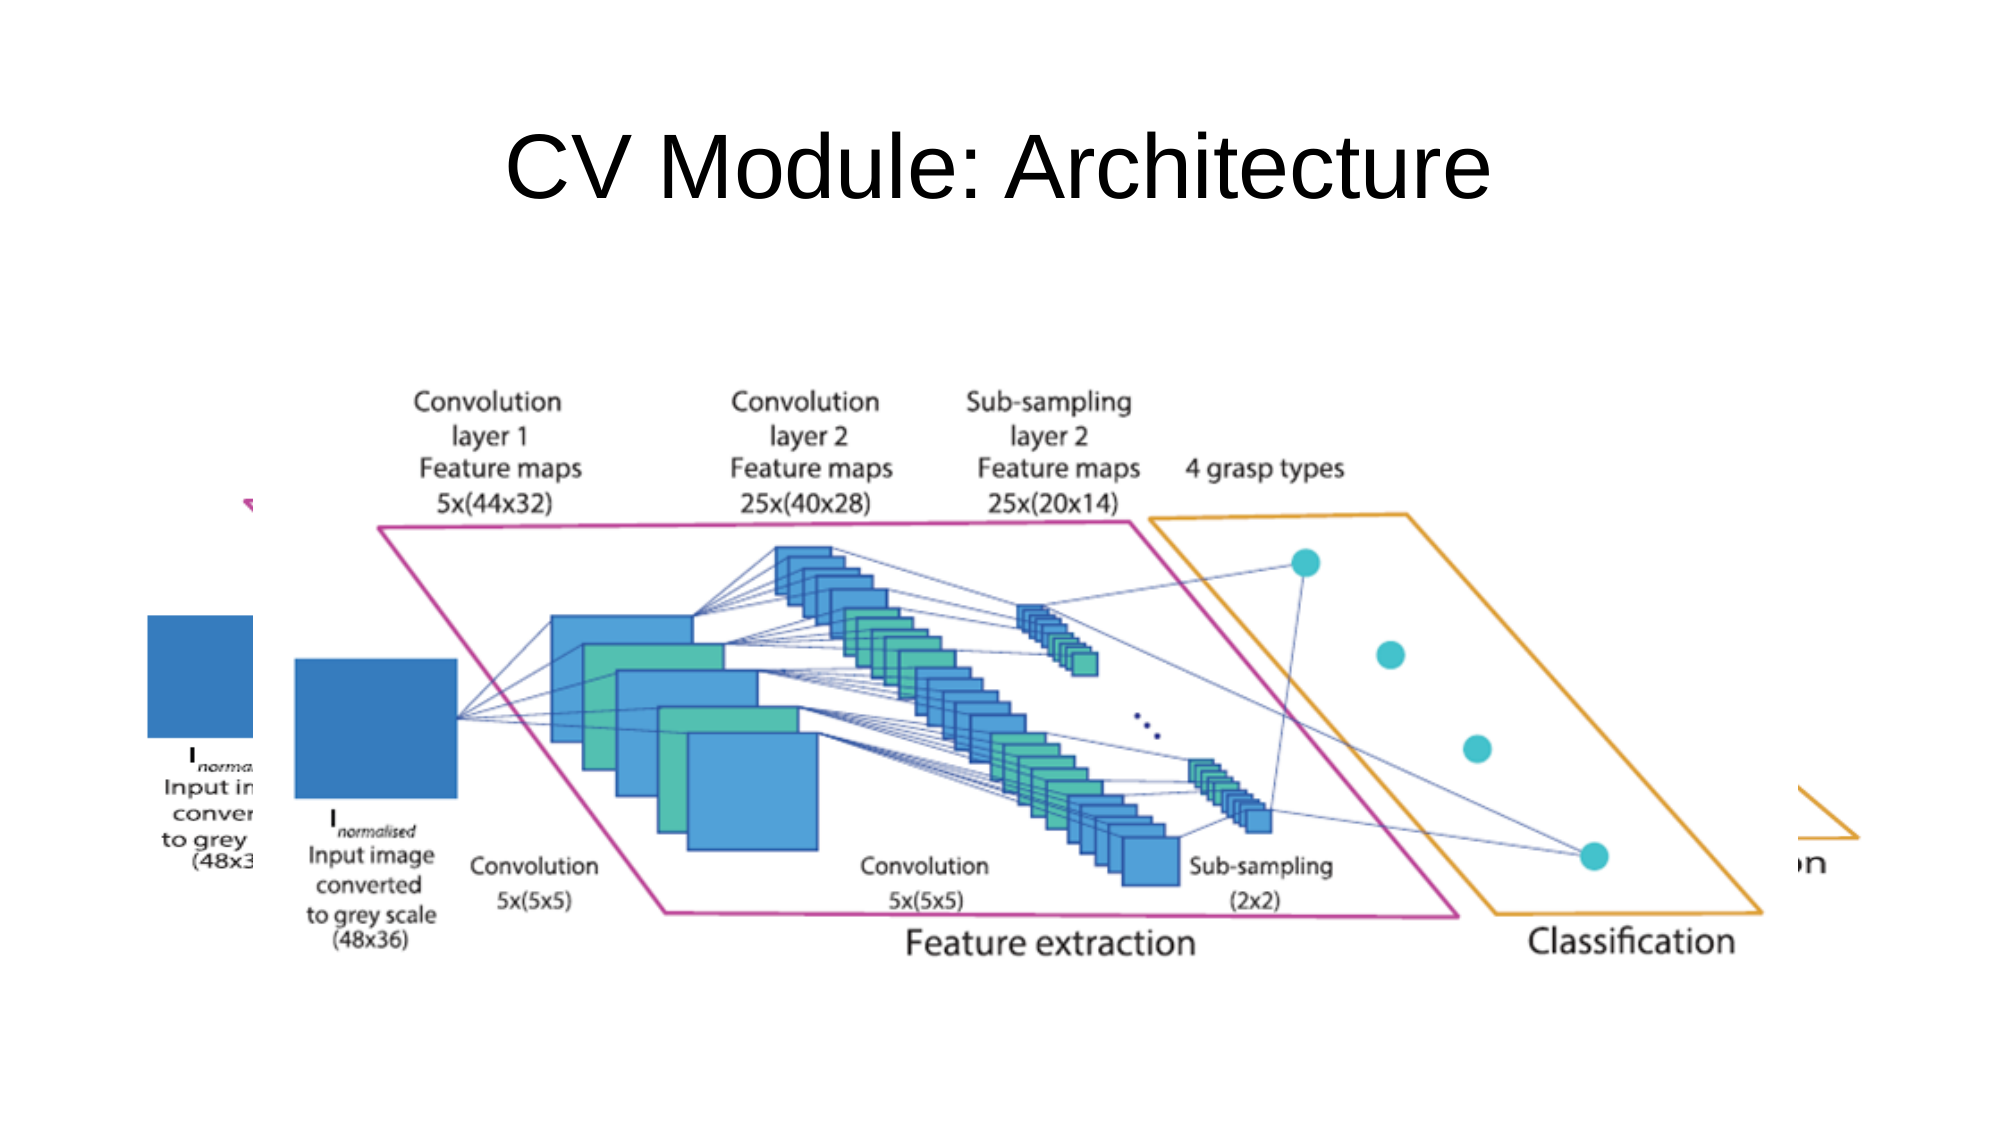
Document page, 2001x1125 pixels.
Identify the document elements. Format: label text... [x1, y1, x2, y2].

title CV Module: Architecture [137, 59, 1863, 278]
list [99, 361, 1900, 907]
picture [253, 368, 1798, 993]
